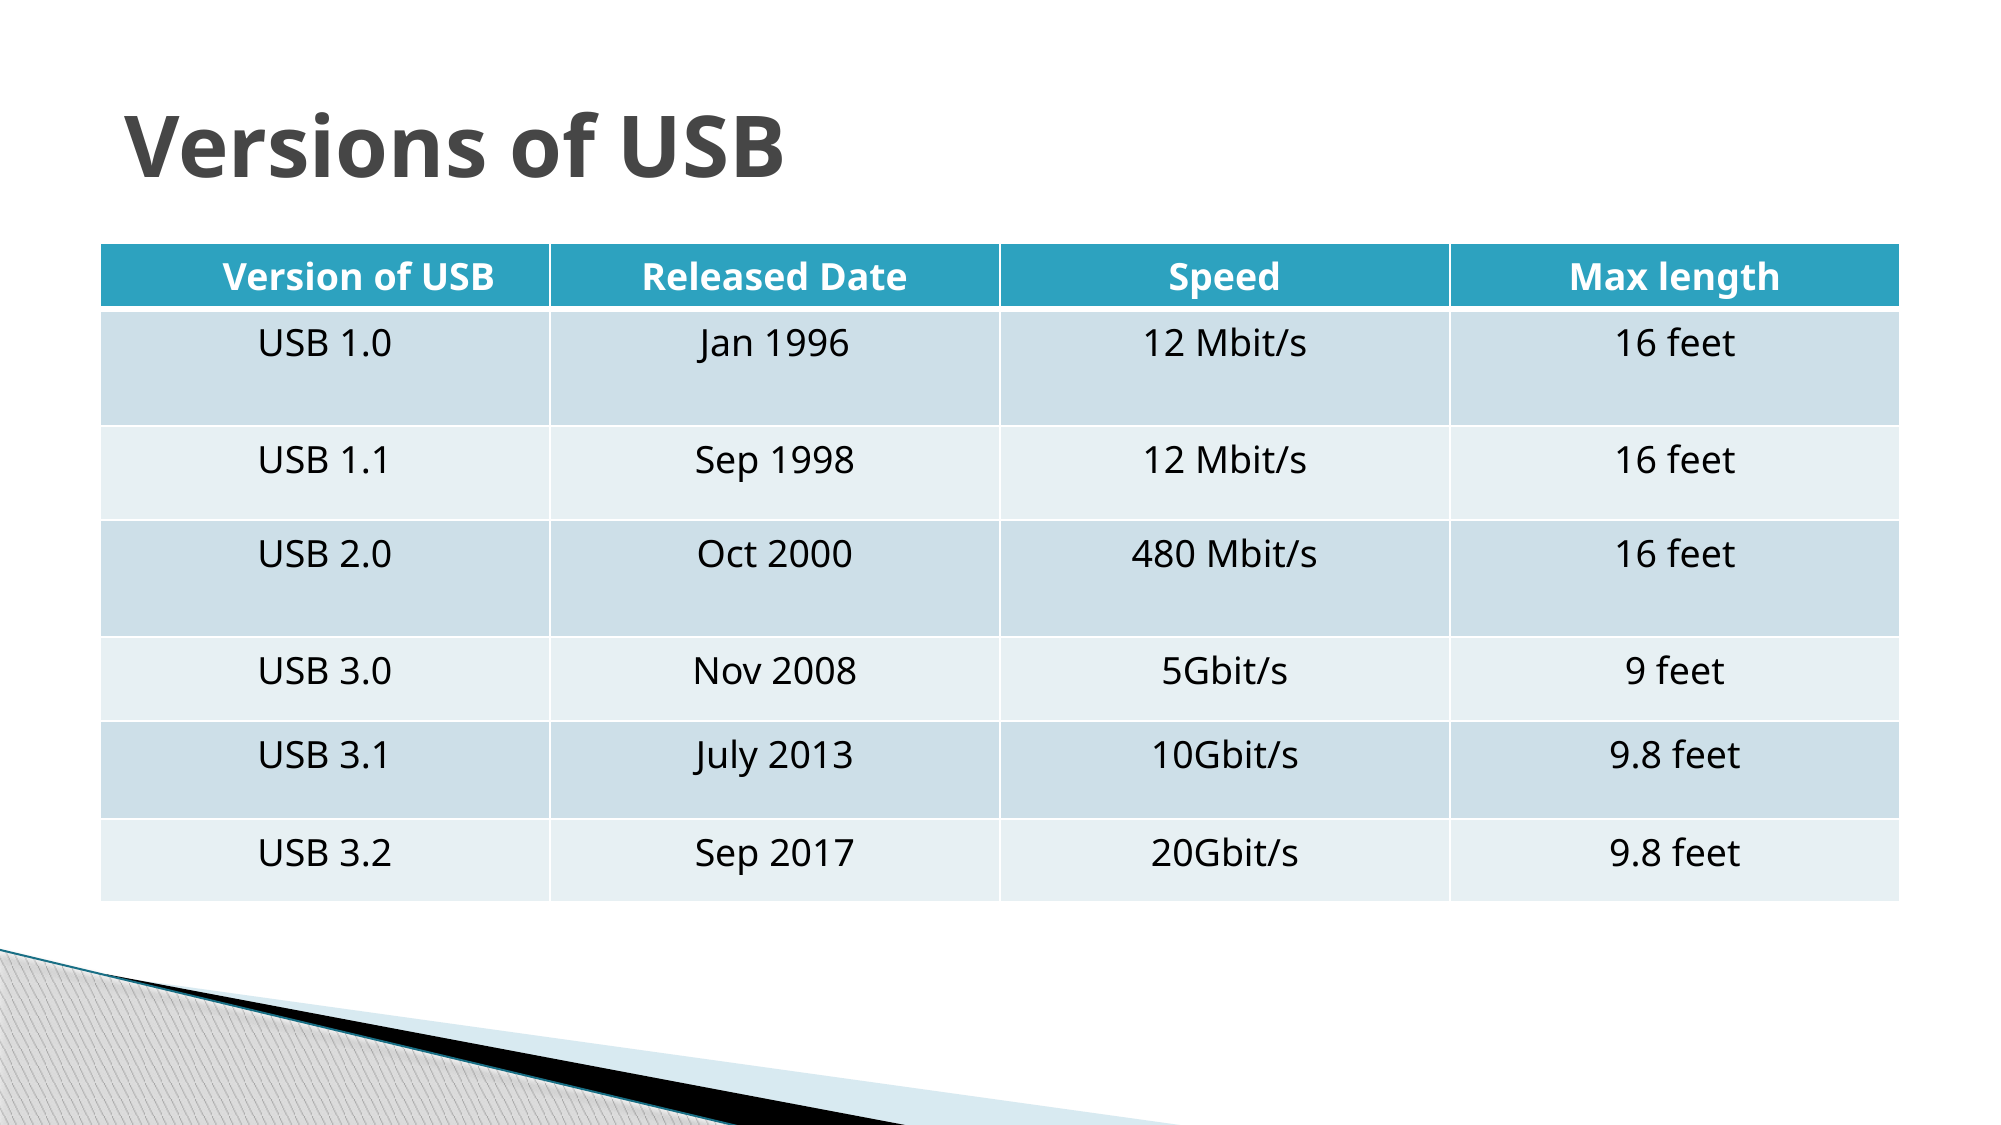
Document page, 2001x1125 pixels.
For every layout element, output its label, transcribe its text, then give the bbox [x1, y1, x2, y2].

table_cell 9.8 feet [1451, 820, 1899, 901]
table_cell 12 Mbit/s [1001, 312, 1449, 425]
table_cell Sep 2017 [551, 820, 999, 901]
table_header Version of USB [101, 244, 109, 306]
table_cell USB 3.2 [101, 820, 549, 901]
table_cell 20Gbit/s [1001, 820, 1449, 901]
table_cell USB 1.1 [101, 427, 549, 519]
table_cell USB 3.1 [101, 722, 549, 818]
table_cell 16 feet [1451, 521, 1899, 636]
table_cell 480 Mbit/s [1001, 521, 1449, 636]
table_cell 16 feet [1451, 427, 1899, 519]
table_cell 9.8 feet [1451, 722, 1899, 818]
table_cell USB 1.0 [101, 312, 549, 425]
table_cell 10Gbit/s [1001, 722, 1449, 818]
table_cell 16 feet [1451, 312, 1899, 425]
table_cell USB 2.0 [101, 521, 549, 636]
table_cell 9 feet [1451, 638, 1899, 720]
table_cell Sep 1998 [551, 427, 999, 519]
table_header Max length [1653, 244, 1899, 306]
table_cell Jan 1996 [551, 312, 999, 425]
table_cell Nov 2008 [551, 638, 999, 720]
title Versions of USB [109, 80, 1653, 310]
table_cell July 2013 [551, 722, 999, 818]
table_cell 5Gbit/s [1001, 638, 1449, 720]
table_cell 12 Mbit/s [1001, 427, 1449, 519]
table_cell Oct 2000 [551, 521, 999, 636]
table_cell USB 3.0 [101, 638, 549, 720]
